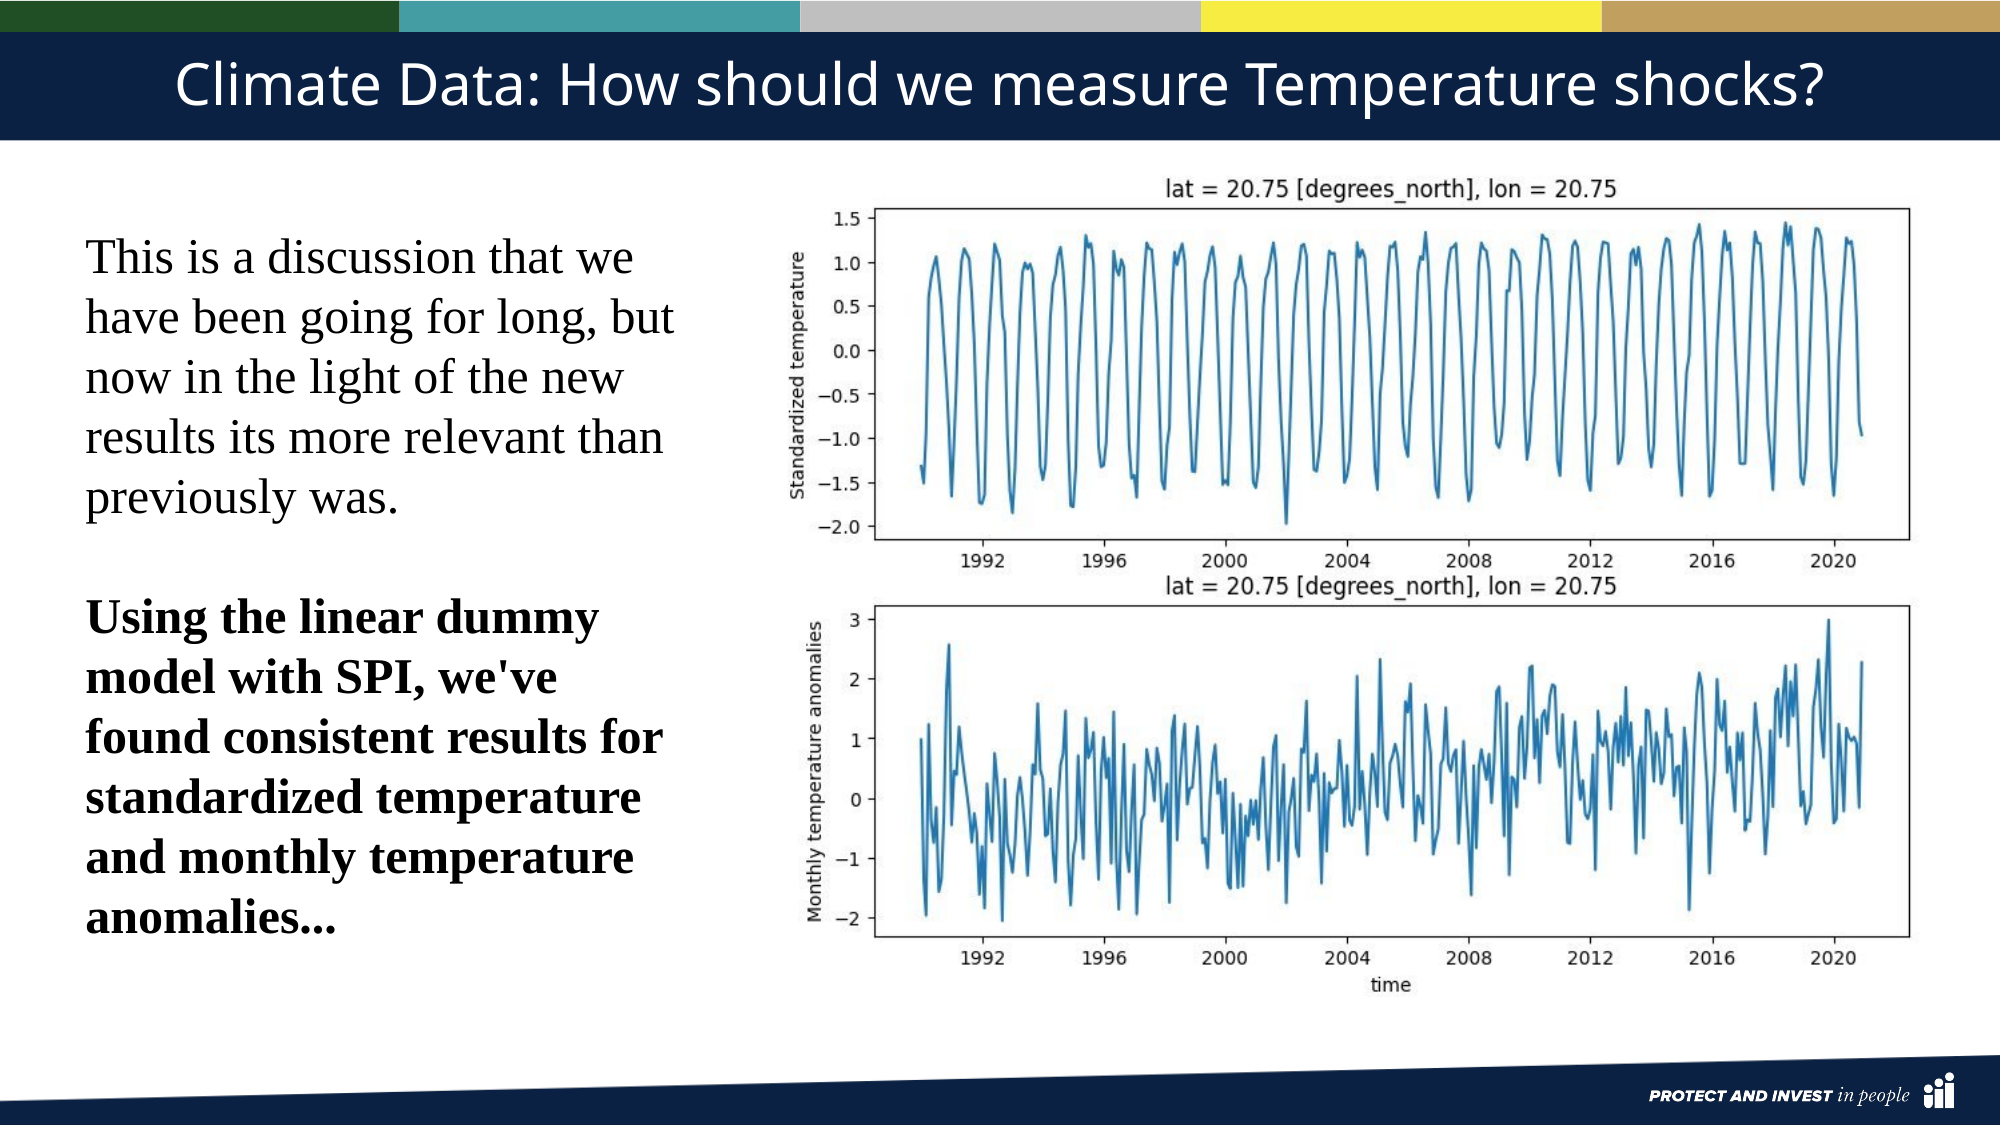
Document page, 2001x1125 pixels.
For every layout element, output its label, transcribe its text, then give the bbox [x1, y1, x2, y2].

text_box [0, 1055, 2000, 1125]
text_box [0, 0, 2000, 35]
picture [776, 165, 1922, 1009]
text_box Climate Data: How should we measure Temperature shocks? [0, 35, 2000, 141]
text_box This is a discussion that we have been going for long, but now in the light of the new results its more relevant than previously was. Using the linear dummy model with SPI, we've found consistent results for standardized temperature and monthly temperature anomalies... [70, 215, 692, 951]
